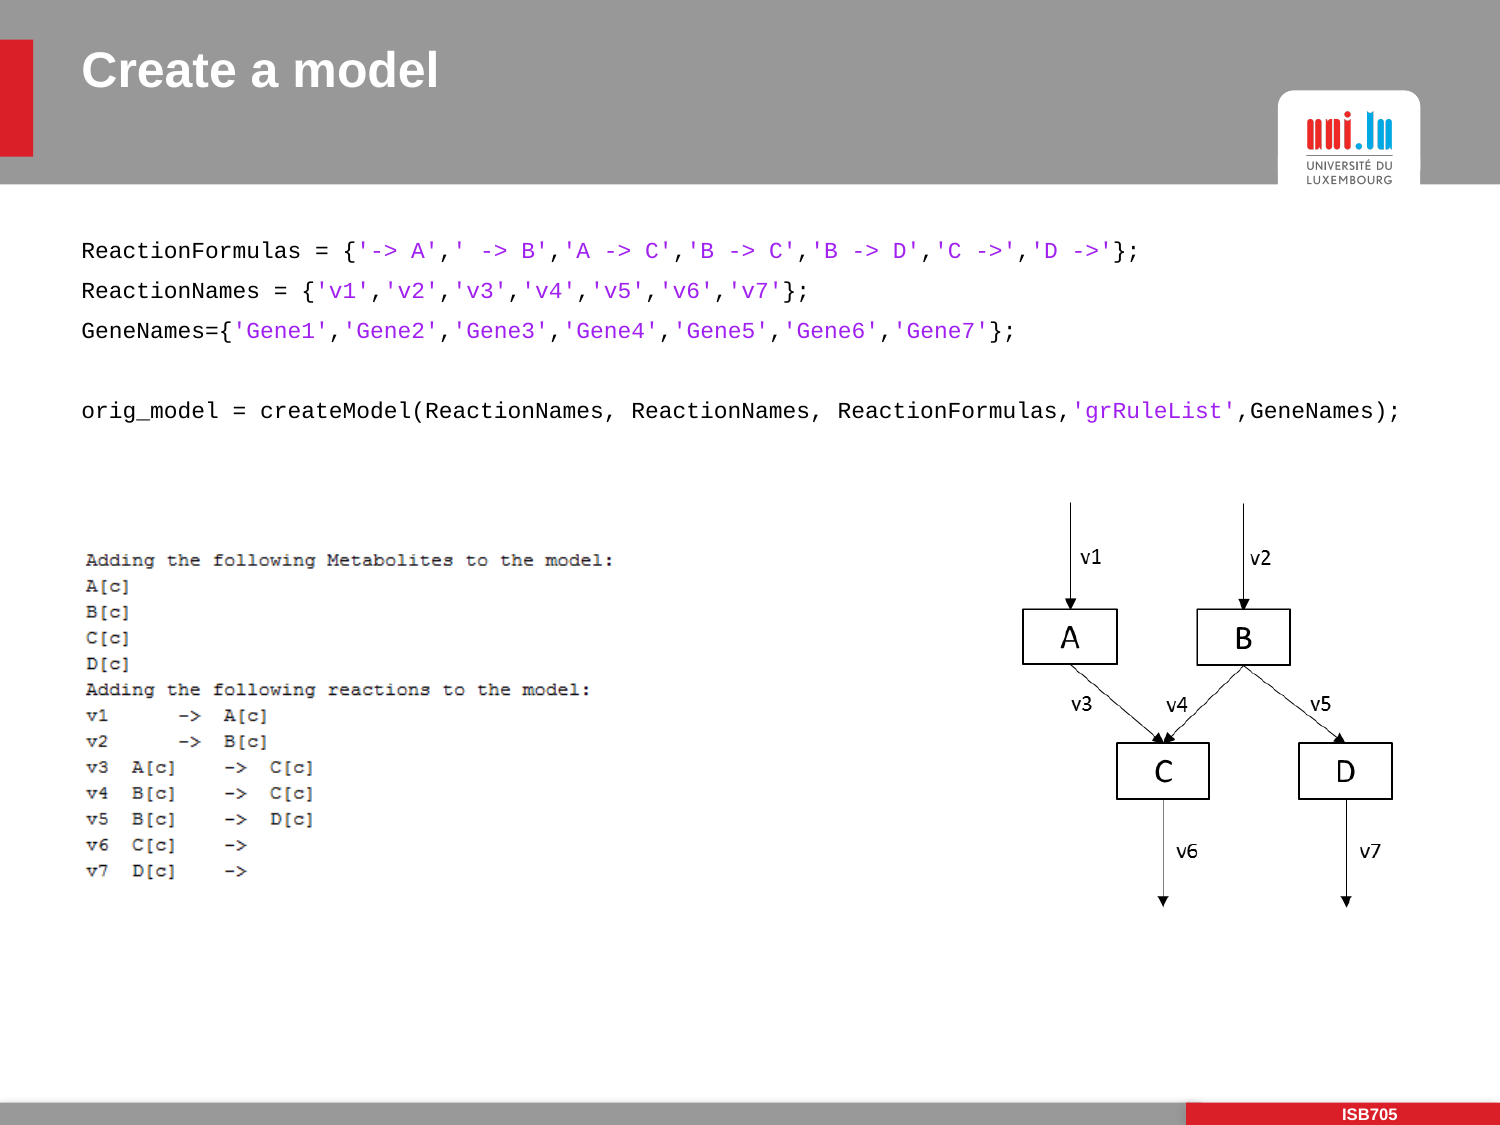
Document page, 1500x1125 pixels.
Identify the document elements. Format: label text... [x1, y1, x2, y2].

picture [1021, 501, 1426, 920]
list ReactionFormulas = {'-> A',' -> B','A -> C','B -> C','B -> D','C ->','D ->'}; ReactionNames = {'v1','v2','v3','v4','v5','v6','v7'}; GeneNames={'Gene1','Gene2','Gene3','Gene4','Gene5','Gene6','Gene7'}; orig_model = createModel(ReactionNames, ReactionNames, ReactionFormulas,'grRuleList',GeneNames); [81, 228, 1417, 1066]
picture [80, 546, 619, 884]
title Create a model [81, 37, 1336, 151]
